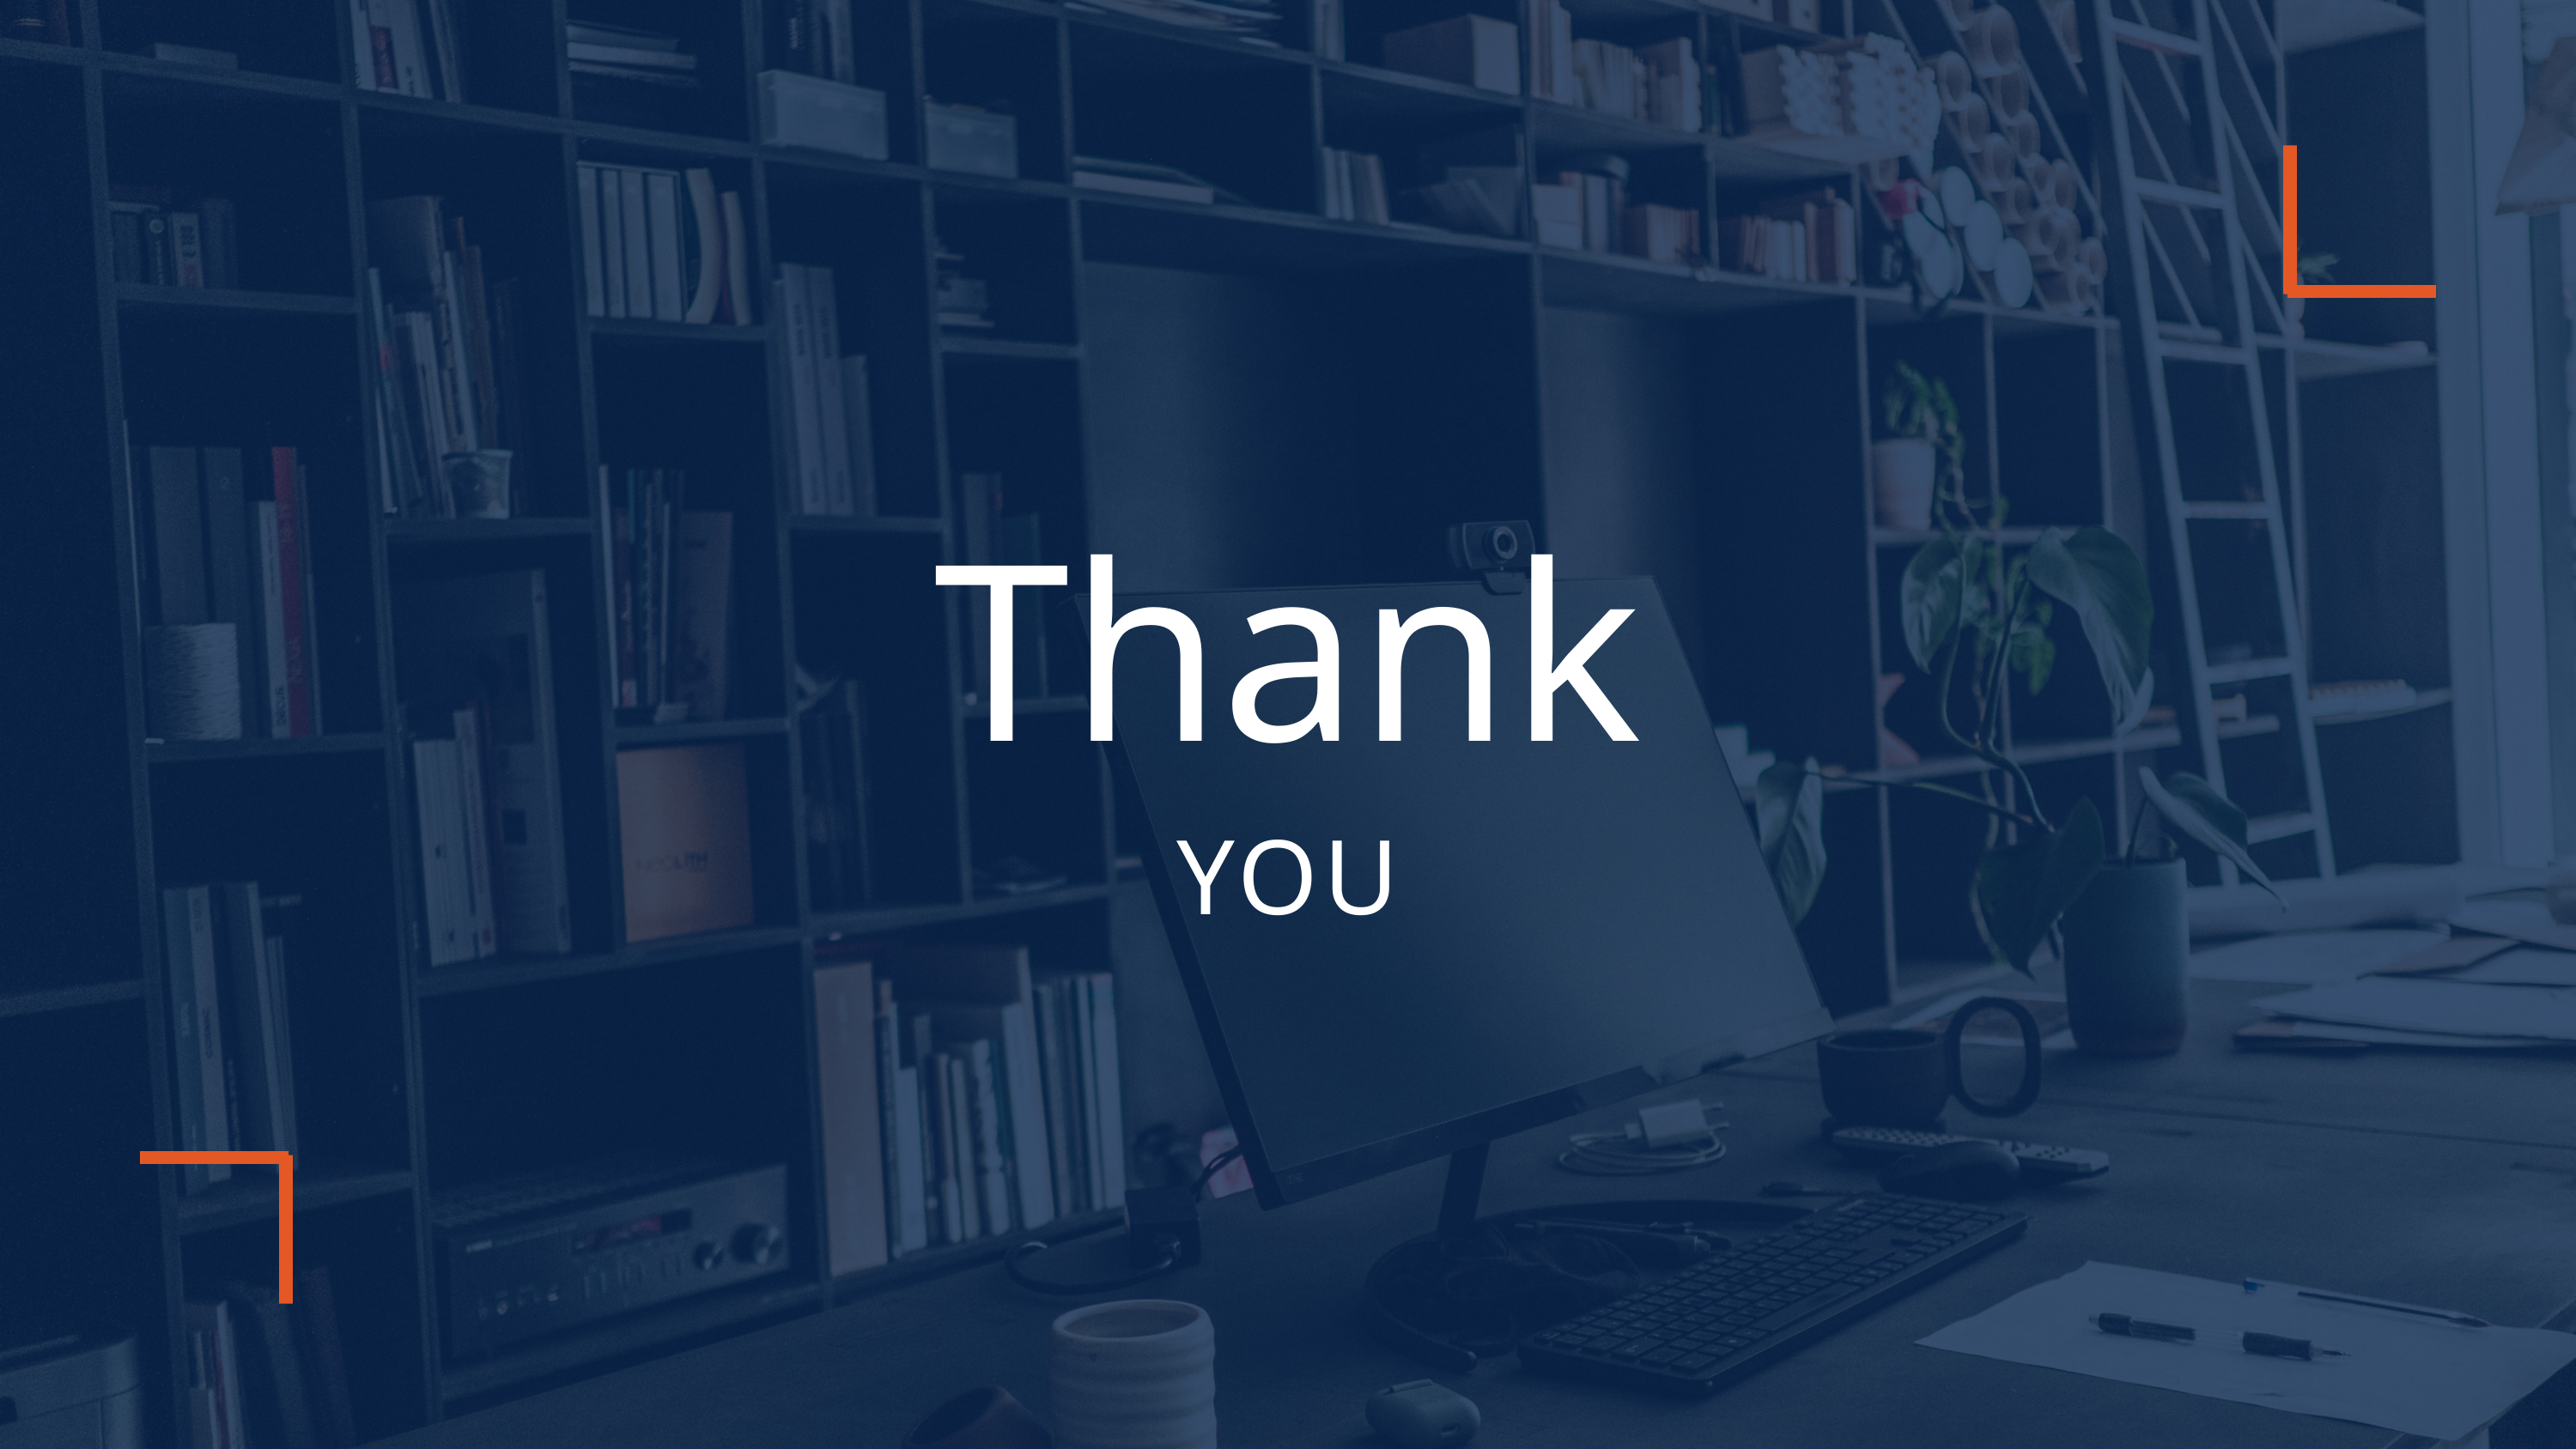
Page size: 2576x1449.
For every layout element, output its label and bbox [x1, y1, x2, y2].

text_box [2279, 145, 2432, 297]
text_box [144, 1152, 296, 1304]
text_box [0, 0, 2576, 1449]
text_box [500, 516, 2075, 933]
